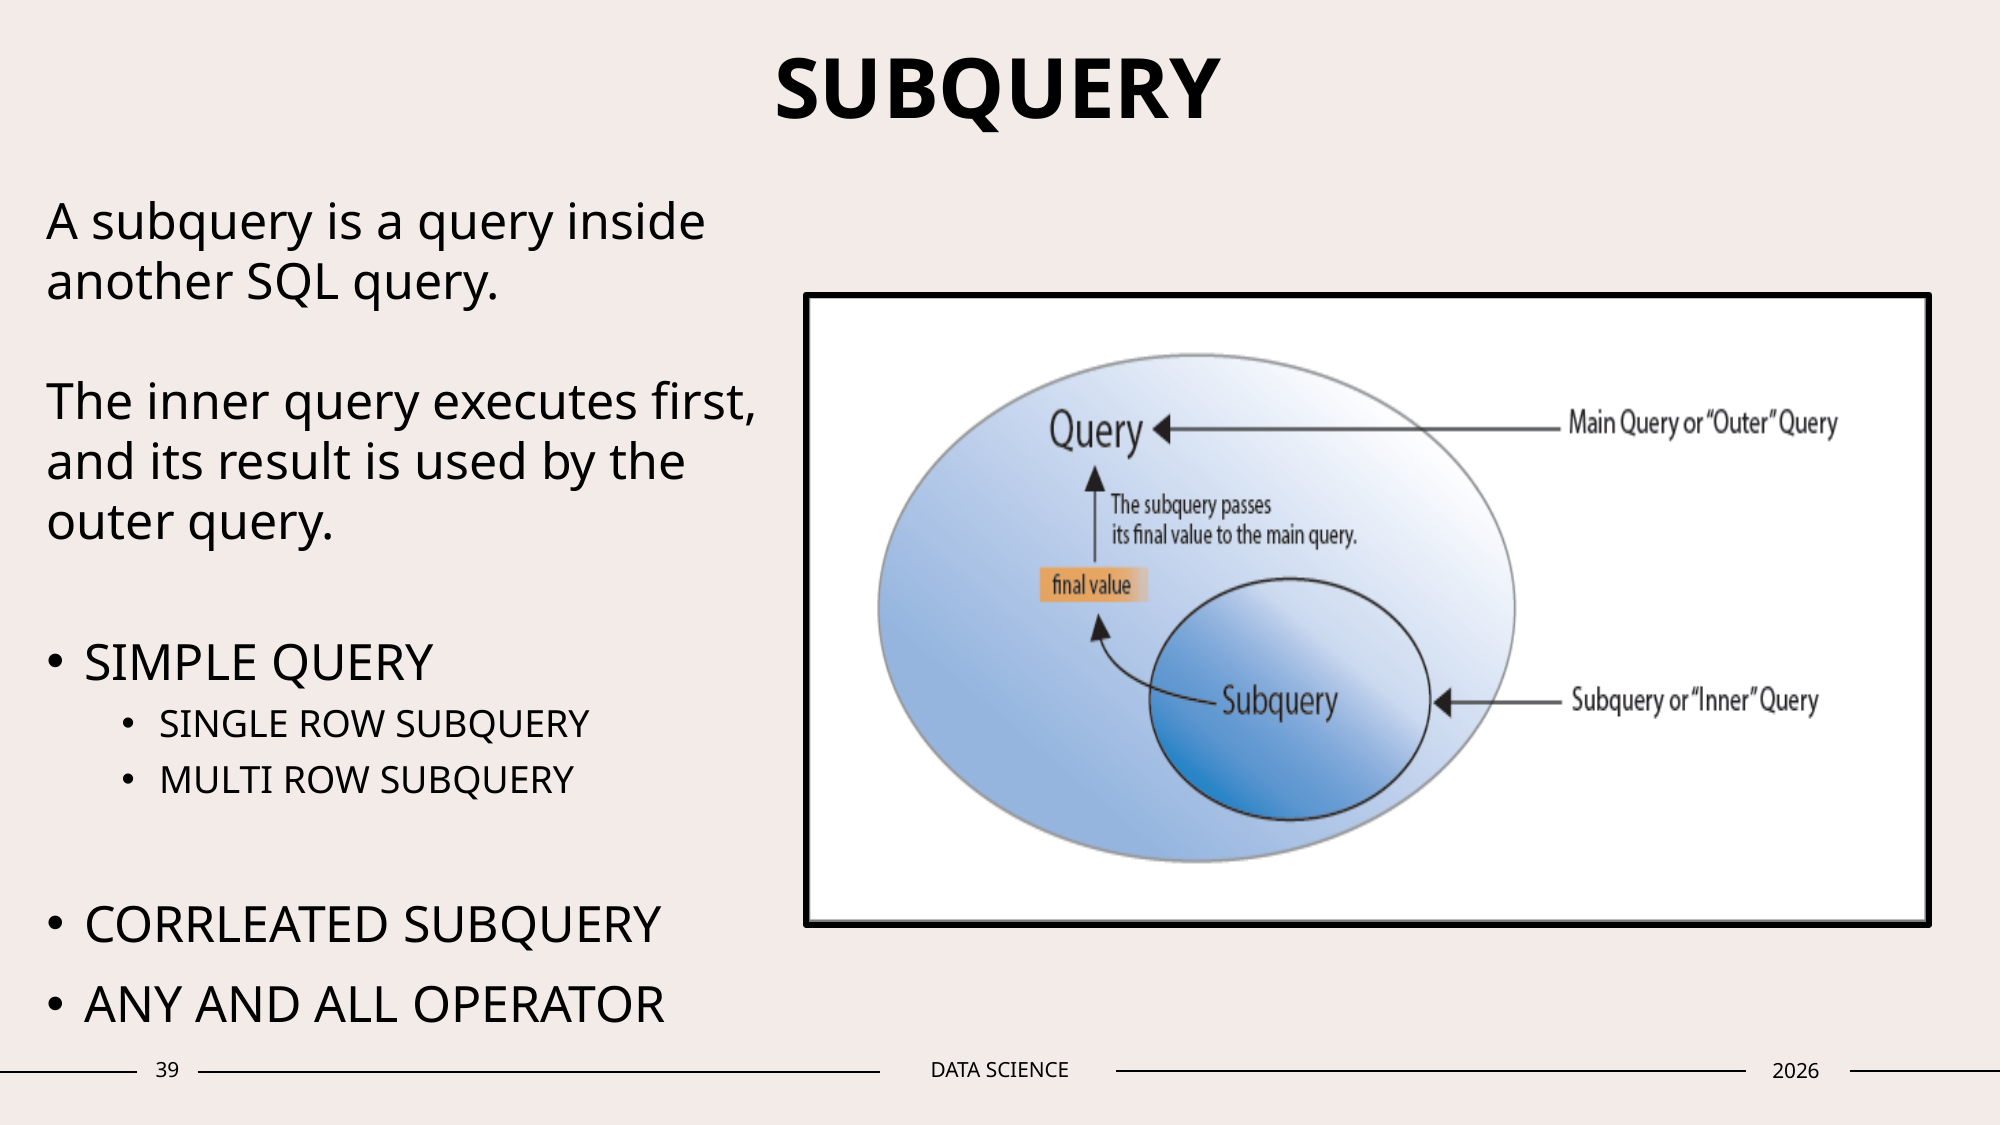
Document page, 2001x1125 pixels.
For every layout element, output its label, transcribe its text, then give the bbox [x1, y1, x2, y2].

title SUBQUERY [56, 27, 1940, 208]
picture [809, 297, 1926, 922]
footer DATA SCIENCE [879, 1050, 1120, 1091]
slide_number 39 [137, 1050, 198, 1091]
slide_number 2026 [1743, 1050, 1849, 1091]
list A subquery is a query inside another SQL query. The inner query executes first, and its result is used by the outer query. SIMPLE QUERY SINGLE ROW SUBQUERY MULTI ROW SUBQUERY CORRLEATED SUBQUERY ANY AND ALL OPERATOR [31, 181, 830, 987]
